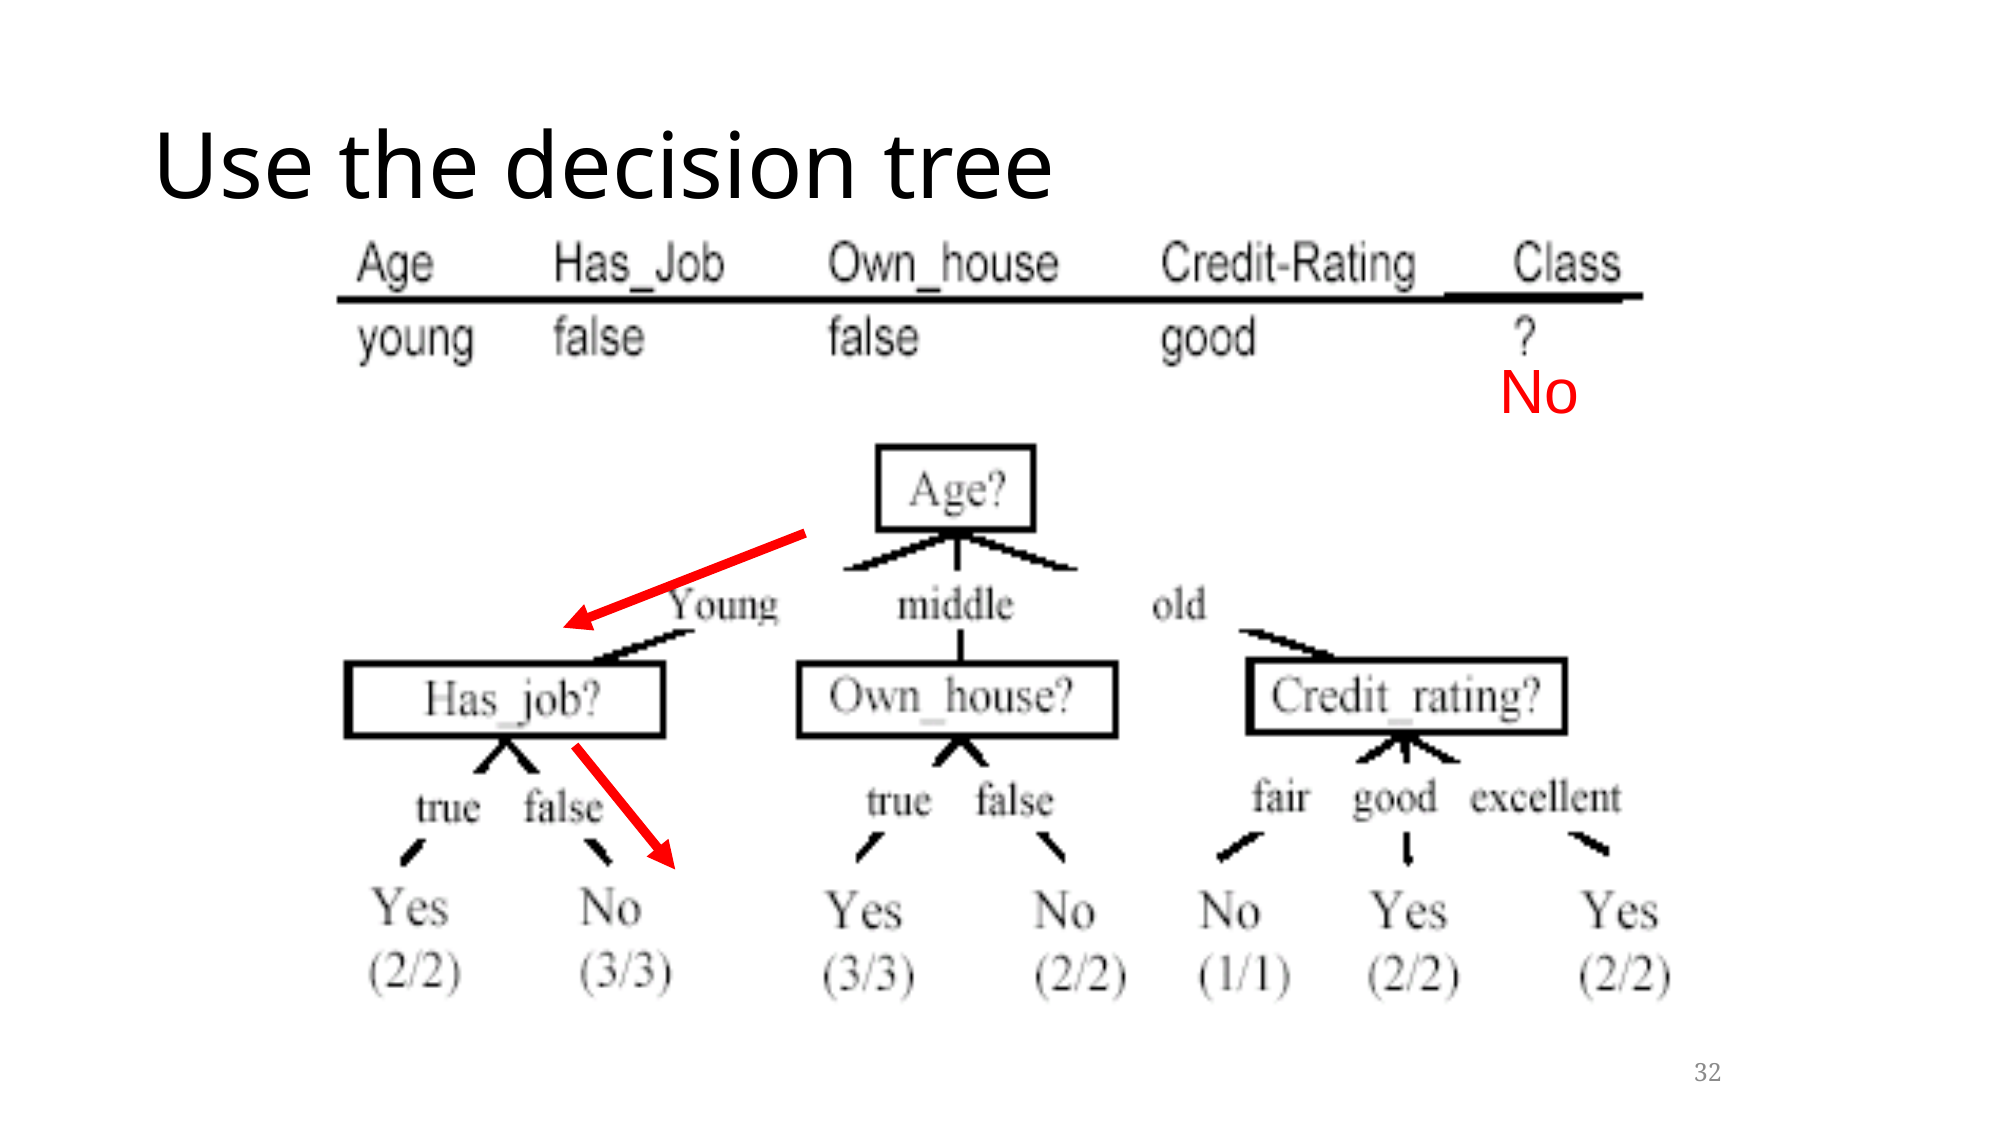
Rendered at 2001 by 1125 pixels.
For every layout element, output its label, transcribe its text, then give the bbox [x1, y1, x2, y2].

text_box No [1484, 343, 1680, 434]
title Use the decision tree [137, 59, 1863, 278]
picture [332, 438, 1683, 1012]
slide_number 32 [1124, 1050, 1737, 1097]
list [332, 231, 1650, 386]
